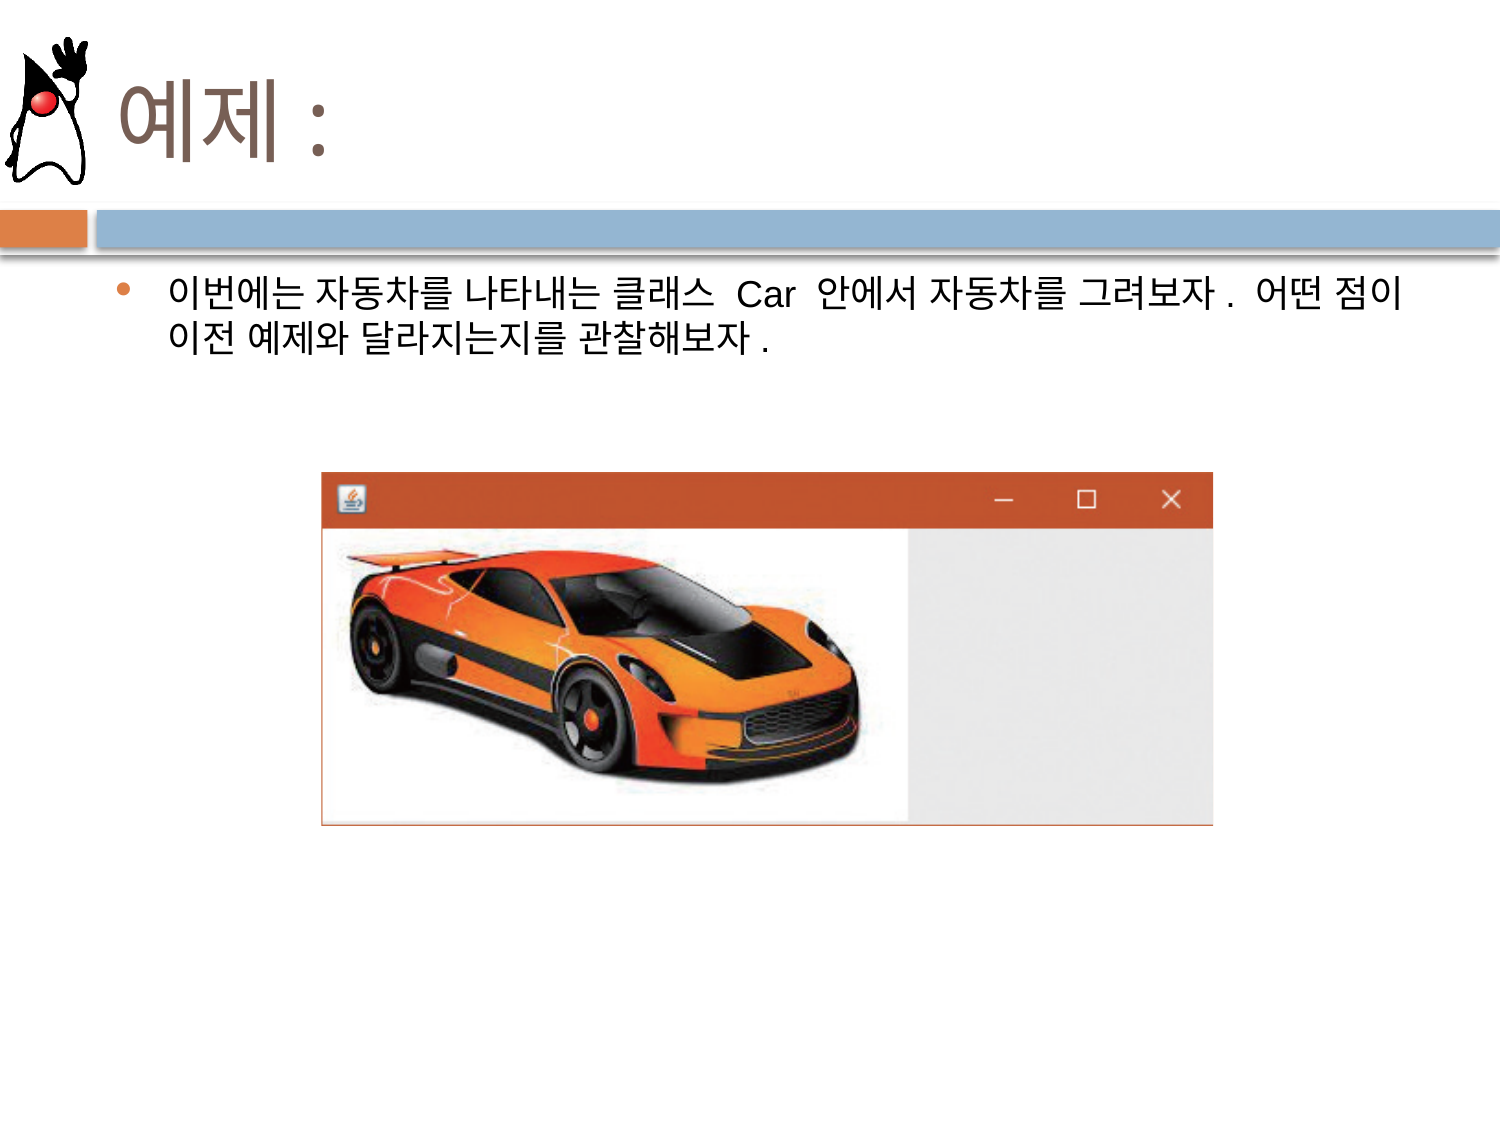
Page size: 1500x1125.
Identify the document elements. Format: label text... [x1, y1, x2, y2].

picture [320, 472, 1214, 826]
list 이번에는 자동차를 나타내는 클래스 Car 안에서 자동차를 그려보자. 어떤 점이 이전 예제와 달라지는지를 관찰해보자. [100, 262, 1438, 1000]
picture [5, 37, 88, 185]
title 예제: [100, 37, 1438, 200]
